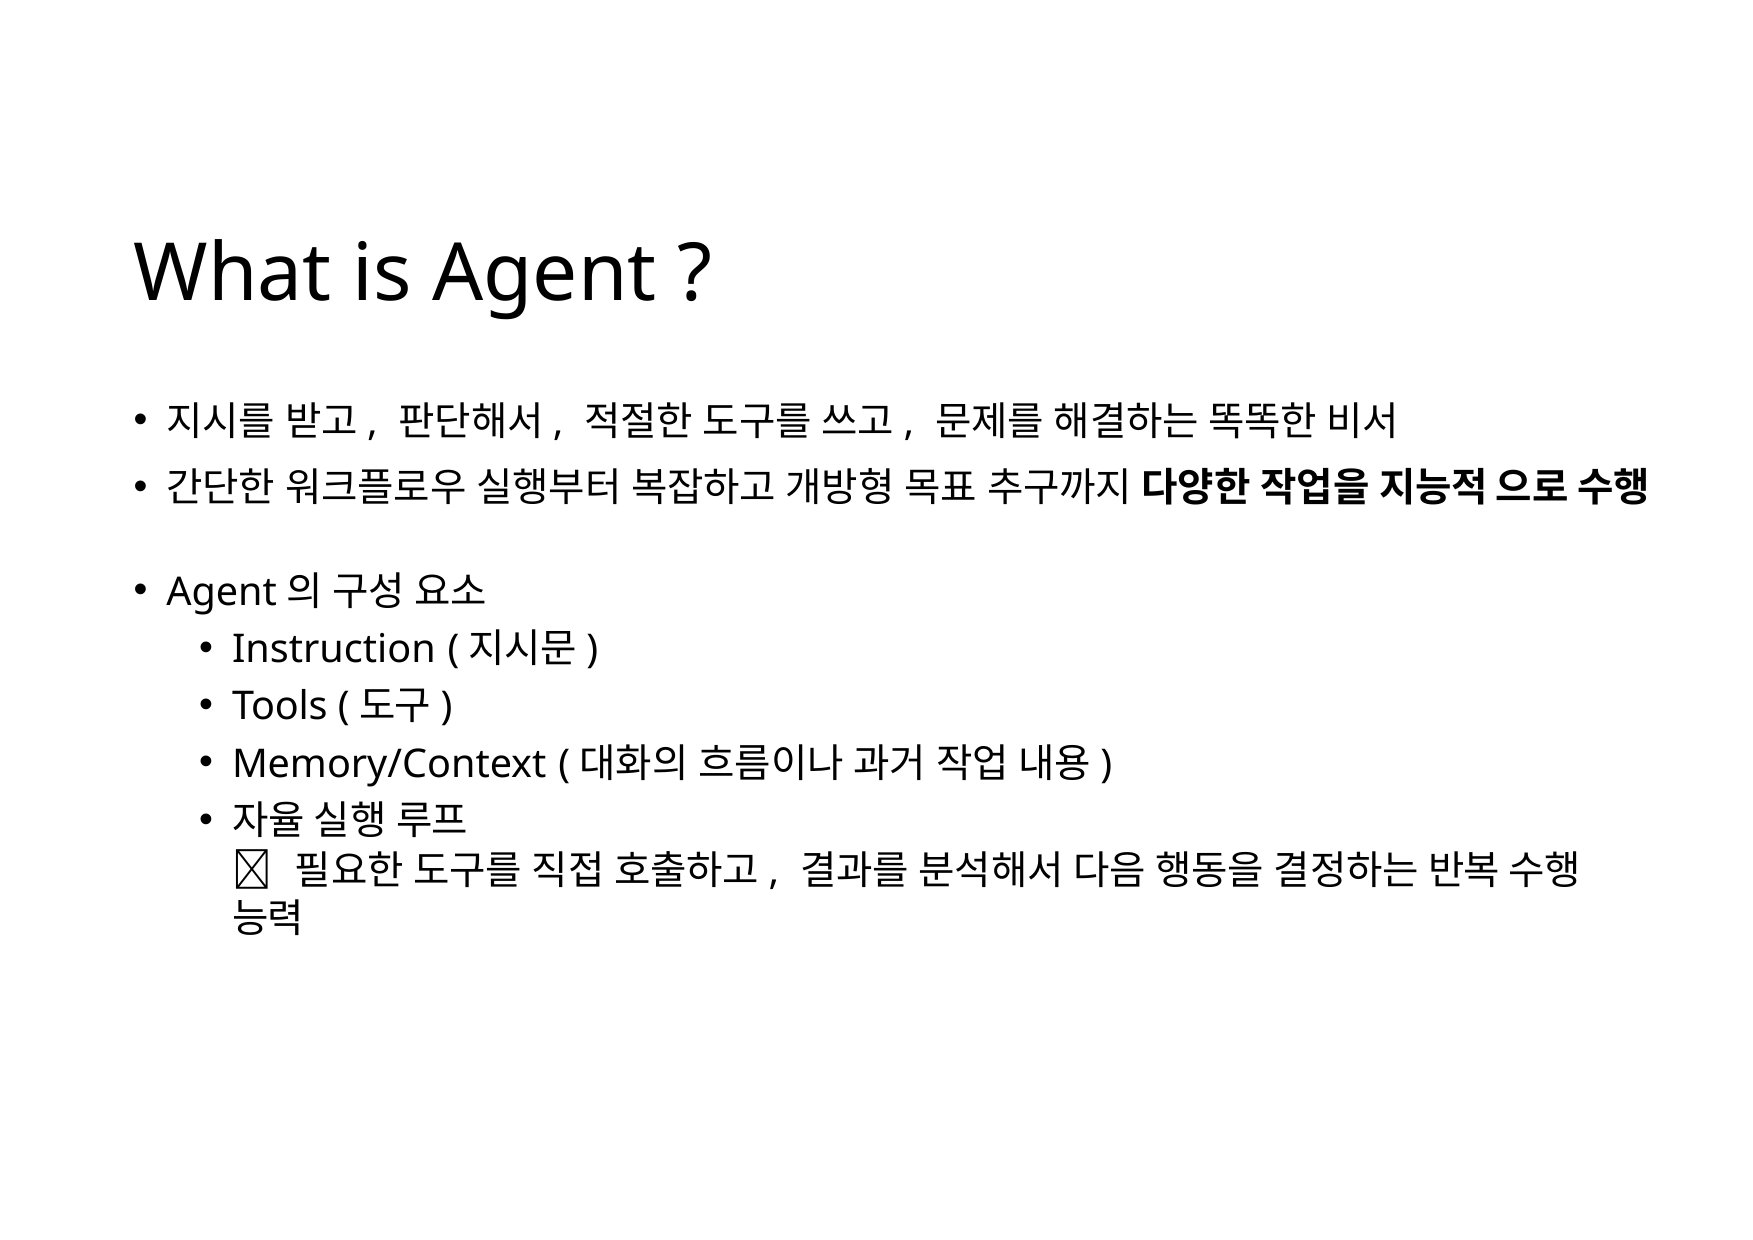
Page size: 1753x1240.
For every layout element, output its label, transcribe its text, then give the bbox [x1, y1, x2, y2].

text_box 지시를 받고, 판단해서, 적절한 도구를 쓰고, 문제를 해결하는 똑똑한 비서 간단한 워크플로우 실행부터 복잡하고 개방형 목표 추구까지 다양한 작업을 지능적 으로 수행 Agent의 구성 요소 Instruction (지시문) Tools (도구) Memory/Context (대화의 흐름이나 과거 작업 내용) 자율 실행 루프  필요한 도구를 직접 호출하고, 결과를 분석해서 다음 행동을 결정하는 반복 수행 능력 [131, 374, 1661, 941]
title What is Agent ? [51, 173, 1666, 427]
